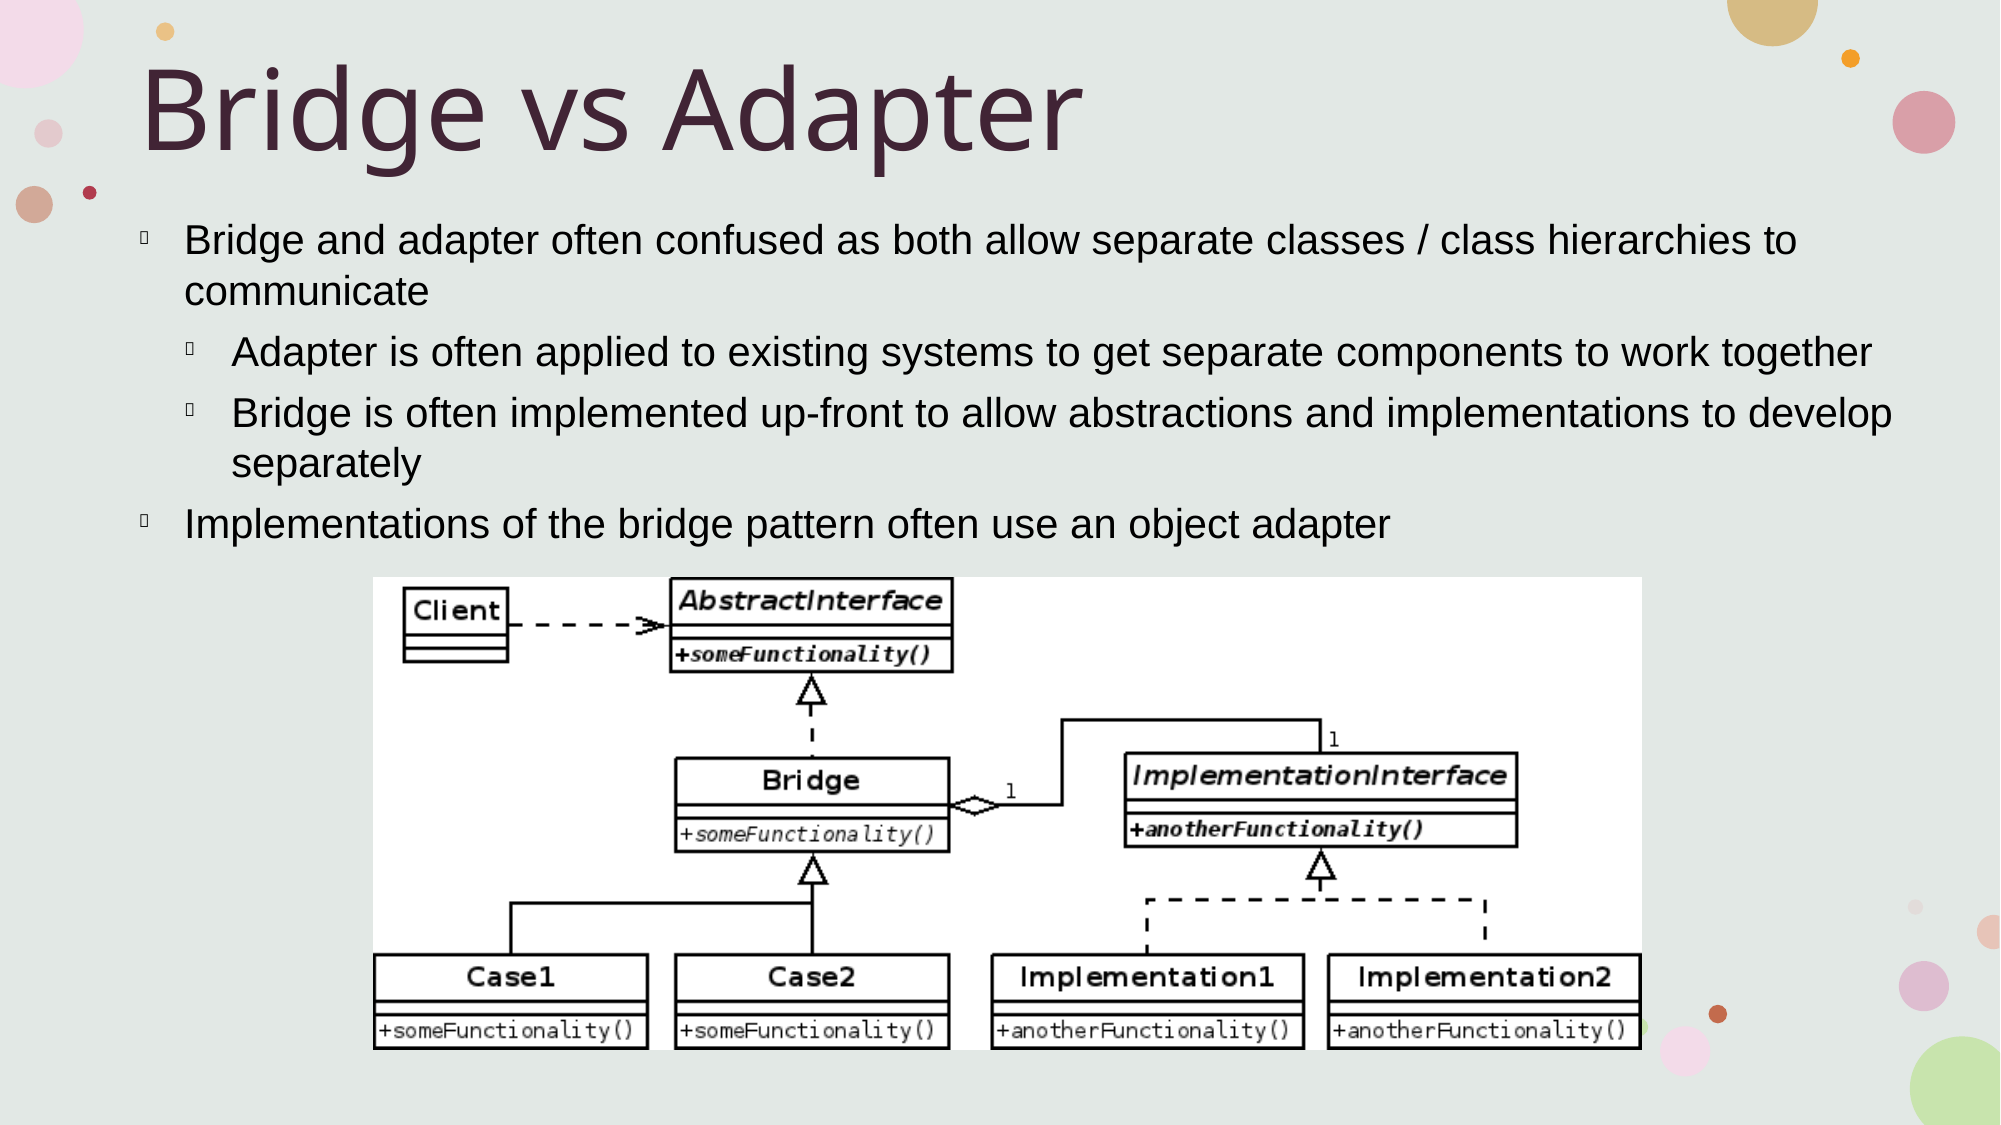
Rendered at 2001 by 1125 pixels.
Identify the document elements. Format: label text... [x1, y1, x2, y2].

text_box  [181, 334, 202, 359]
text_box  [135, 223, 156, 248]
picture [373, 577, 1642, 1050]
title Bridge vs Adapter [135, 8, 1880, 200]
text_box Adapter is often applied to existing systems to get separate components to work together Bridge is often implemented up-front to allow abstractions and implementations to develop separately [228, 310, 1900, 486]
text_box Bridge and adapter often confused as both allow separate classes / class hierarchies to communicate [181, 210, 1803, 314]
text_box  [181, 395, 202, 421]
text_box  [135, 506, 156, 532]
text_box Implementations of the bridge pattern often use an object adapter [181, 494, 1398, 547]
